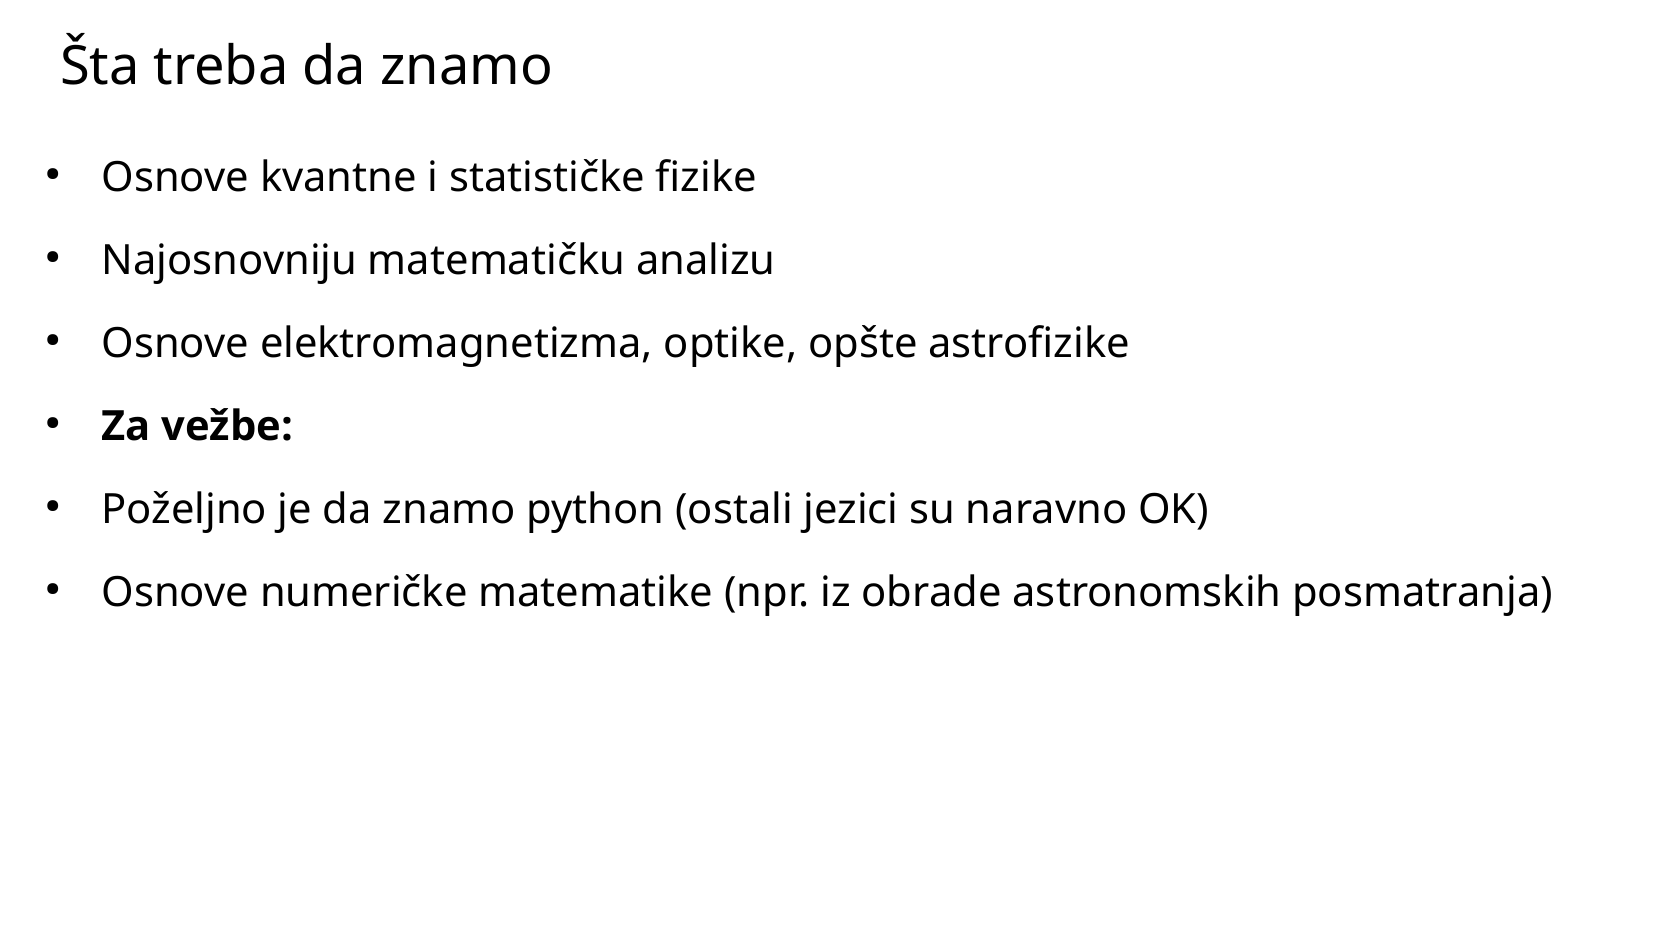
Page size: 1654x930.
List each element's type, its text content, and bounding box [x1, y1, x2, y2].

list Osnove kvantne i statističke fizike Najosnovniju matematičku analizu Osnove elektromagnetizma, optike, opšte astrofizike Za vežbe: Poželjno je da znamo python (ostali jezici su naravno OK) Osnove numeričke matematike (npr. iz obrade astronomskih posmatranja) [45, 149, 1635, 880]
title Šta treba da znamo [59, 13, 1648, 113]
